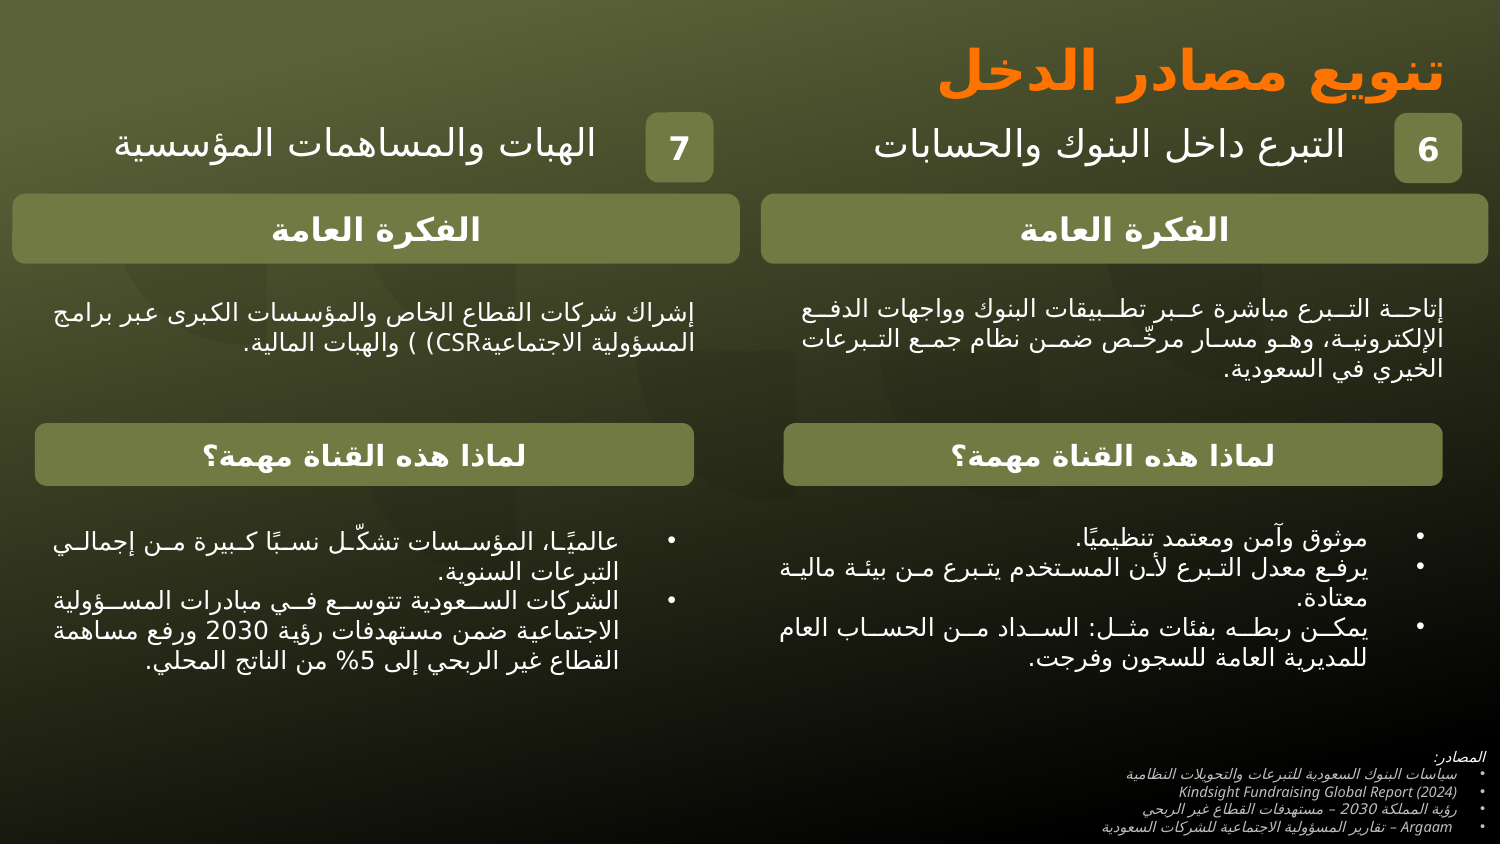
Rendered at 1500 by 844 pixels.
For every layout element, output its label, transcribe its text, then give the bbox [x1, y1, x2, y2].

text_box موثوق وآمن ومعتمد تنظيميًا. يرفع معدل التبرع لأن المستخدم يتبرع من بيئة مالية معتادة. يمكن ربطه بفئات مثل: السداد من الحساب العام للمديرية العامة للسجون وفرجت. [760, 503, 1443, 677]
text_box المصادر: سياسات البنوك السعودية للتبرعات والتحويلات النظامية Kindsight Fundraising Global Report (2024) رؤية المملكة 2030 – مستهدفات القطاع غير الربحي Argaam – تقارير المسؤولية الاجتماعية للشركات السعودية [599, 740, 1500, 843]
text_box الهبات والمساهمات المؤسسية [55, 112, 617, 183]
text_box 7 [645, 112, 714, 183]
text_box لماذا هذه القناة مهمة؟ [34, 423, 695, 486]
text_box تنويع مصادر الدخل [916, 18, 1463, 103]
text_box 6 [1394, 112, 1463, 184]
picture [0, 0, 1500, 844]
text_box إتاحة التبرع مباشرة عبر تطبيقات البنوك وواجهات الدفع الإلكترونية، وهو مسار مرخّص ضمن نظام جمع التبرعات الخيري في السعودية. [783, 274, 1463, 395]
text_box إشراك شركات القطاع الخاص والمؤسسات الكبرى عبر برامج المسؤولية الاجتماعيةCSR) ) والهبات المالية. [34, 278, 714, 399]
text_box التبرع داخل البنوك والحسابات [760, 112, 1365, 184]
text_box عالميًا، المؤسسات تشكّل نسبًا كبيرة من إجمالي التبرعات السنوية. الشركات السعودية تتوسع في مبادرات المسؤولية الاجتماعية ضمن مستهدفات رؤية 2030 ورفع مساهمة القطاع غير الربحي إلى 5% من الناتج المحلي. [34, 507, 695, 709]
text_box لماذا هذه القناة مهمة؟ [783, 423, 1443, 486]
text_box الفكرة العامة [760, 193, 1489, 264]
text_box الفكرة العامة [12, 193, 740, 264]
